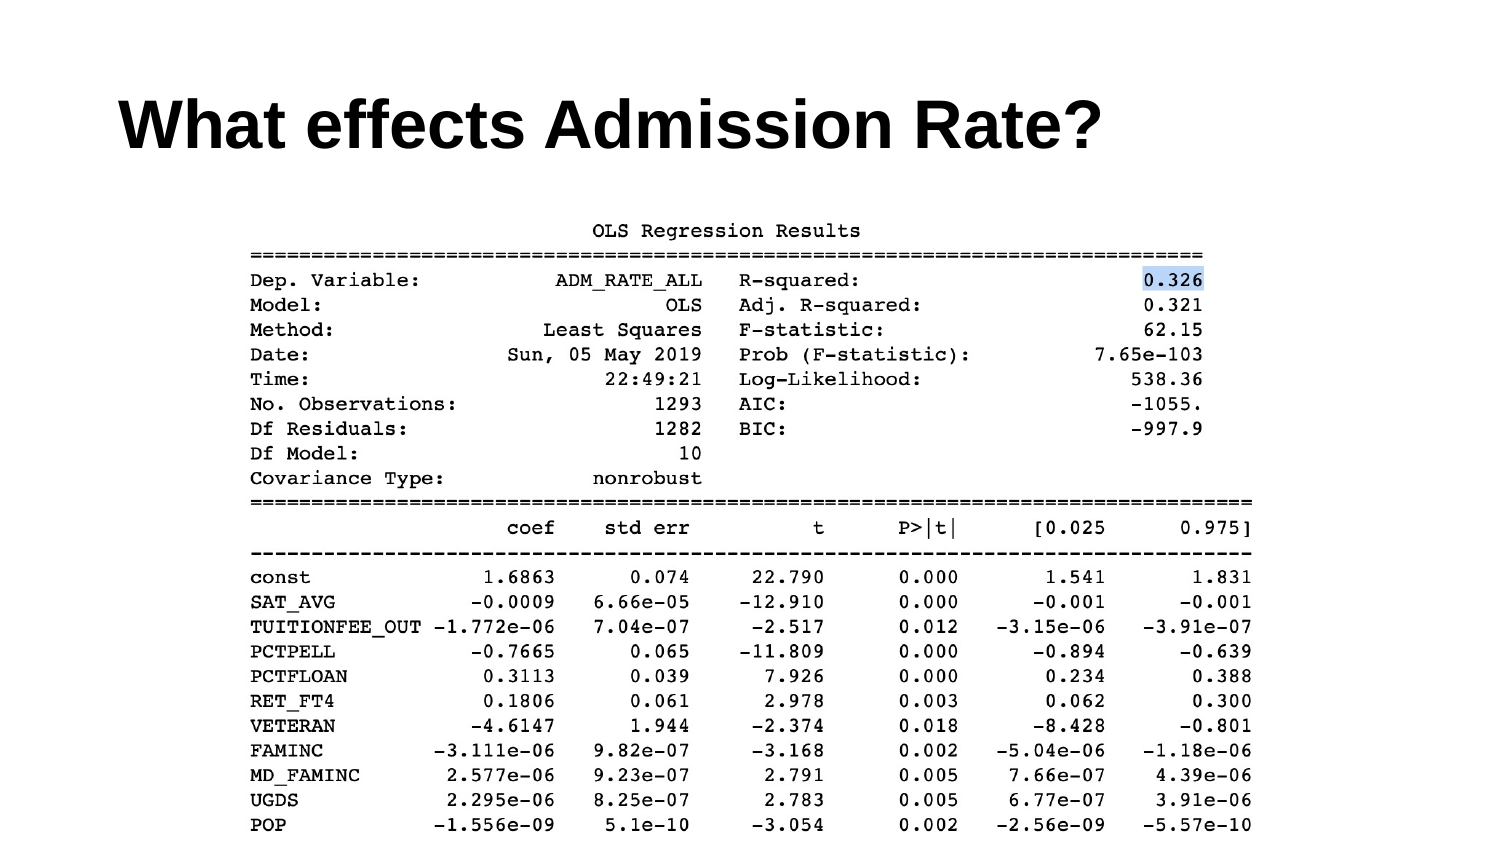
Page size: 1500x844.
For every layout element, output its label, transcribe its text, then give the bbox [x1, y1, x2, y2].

picture [245, 221, 1255, 844]
title What effects Admission Rate? [103, 44, 1397, 208]
